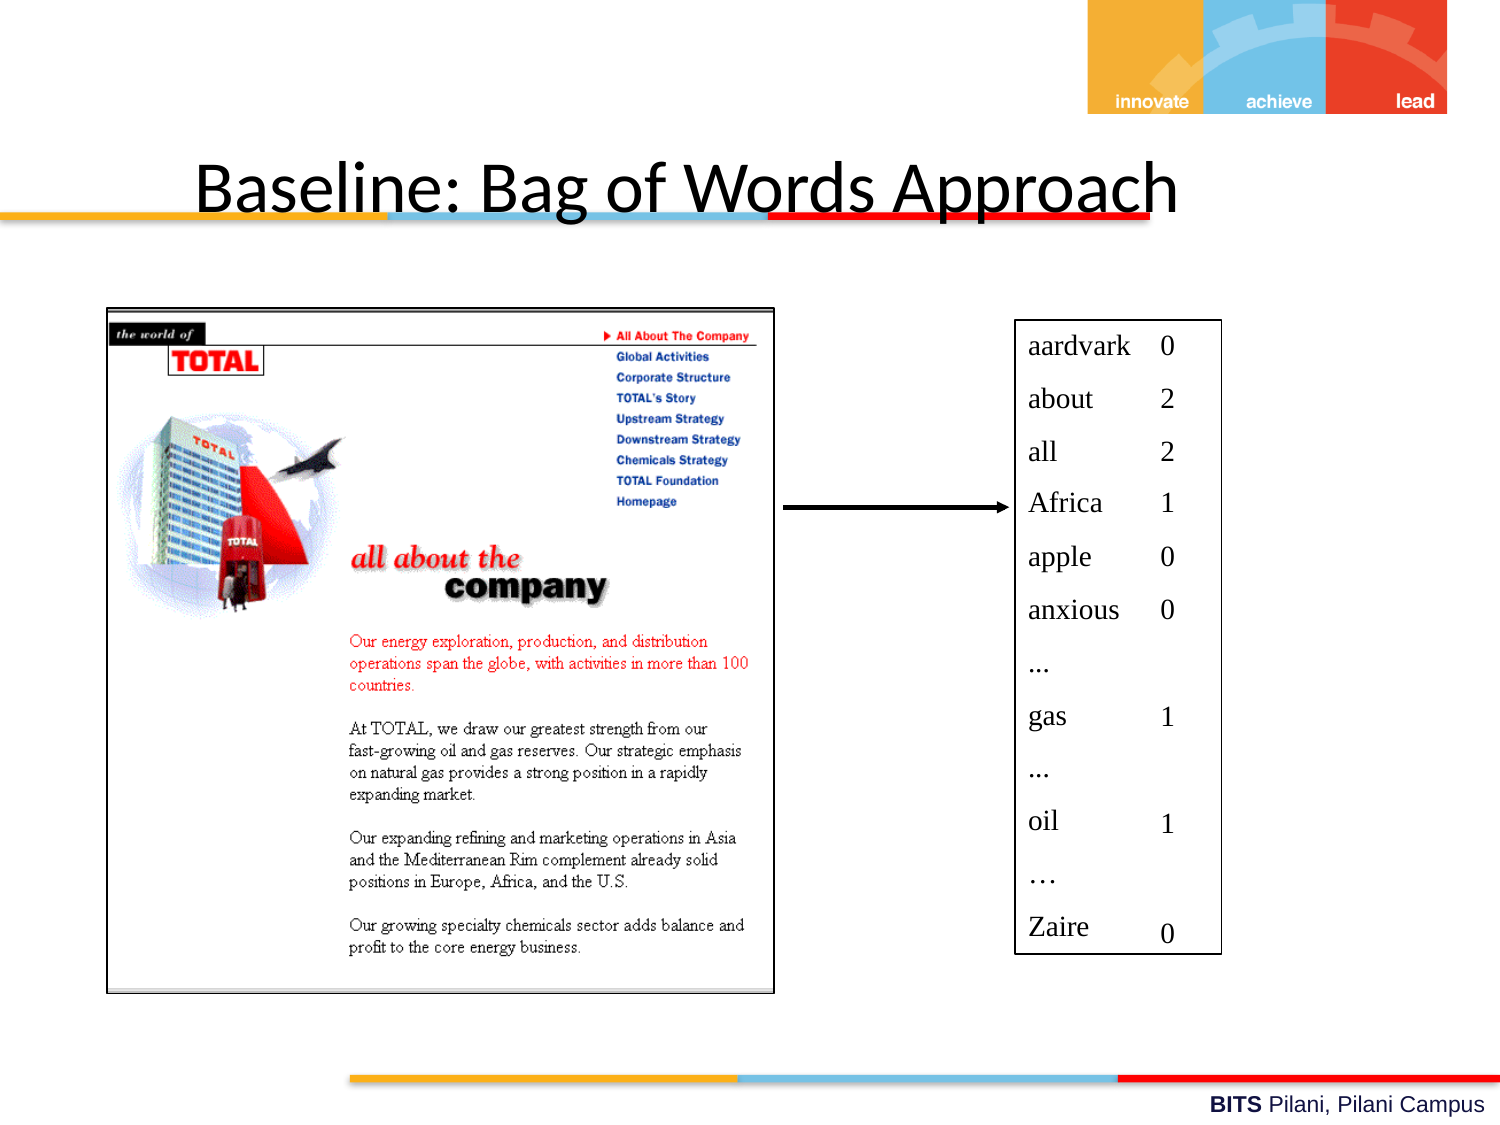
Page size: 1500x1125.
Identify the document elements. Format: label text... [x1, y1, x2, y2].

text_box 1 1 0 [1160, 695, 1177, 950]
text_box [1014, 319, 1222, 954]
text_box [107, 308, 775, 994]
title Baseline: Bag of Words Approach [192, 87, 1350, 277]
text_box aardvark 0 about 2 all 2 Africa 1 apple 0 anxious 0 ... gas ... oil … Zaire [1028, 307, 1177, 943]
text_box [996, 501, 1010, 514]
picture [1087, 0, 1448, 114]
